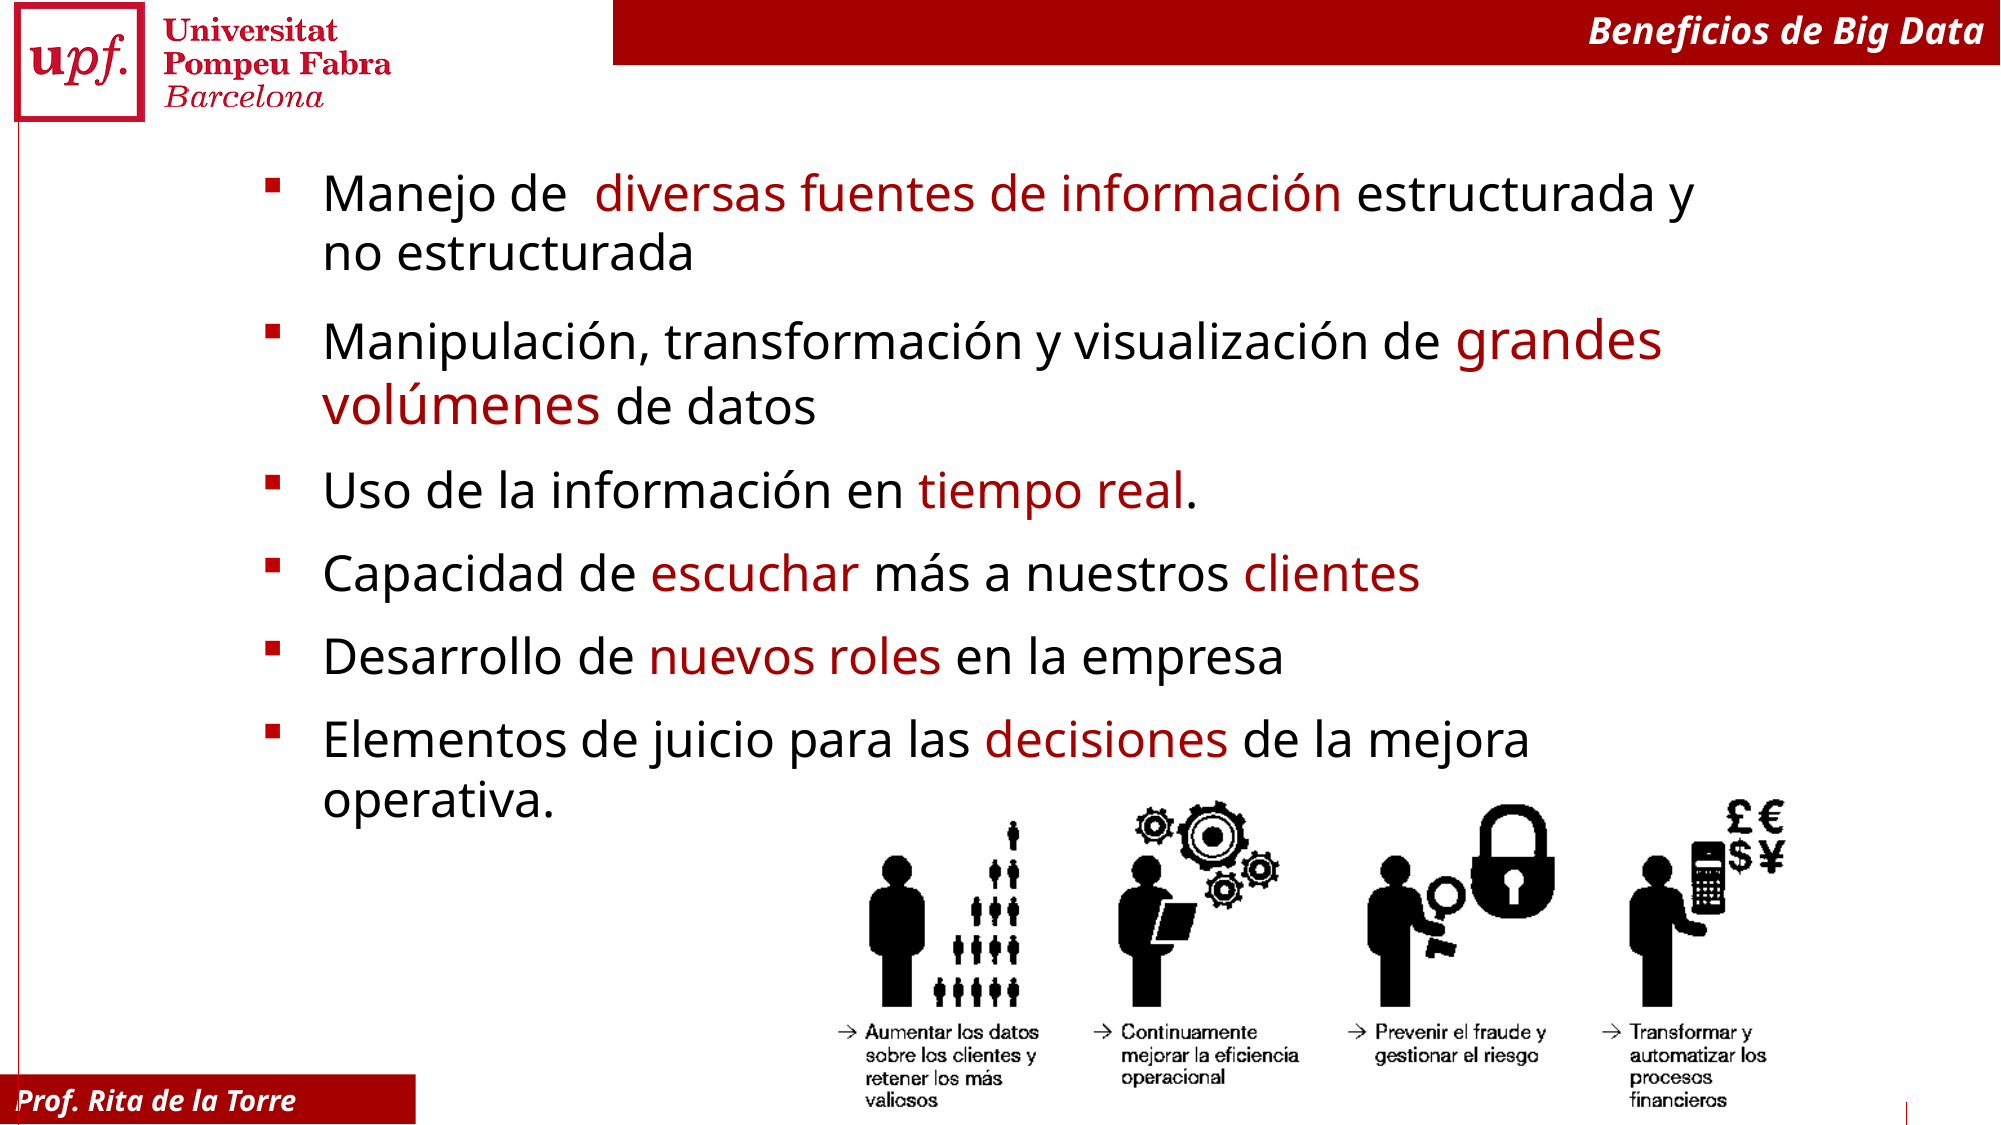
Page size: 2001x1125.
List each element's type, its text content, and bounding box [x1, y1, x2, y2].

title Beneficios de Big Data [613, 0, 2000, 66]
text_box Manejo de diversas fuentes de información estructurada y no estructurada Manipulación, transformación y visualización de grandes volúmenes de datos Uso de la información en tiempo real. Capacidad de escuchar más a nuestros clientes Desarrollo de nuevos roles en la empresa Elementos de juicio para las decisiones de la mejora operativa. [246, 154, 1751, 1027]
picture [14, 2, 407, 122]
picture [832, 765, 1813, 1125]
